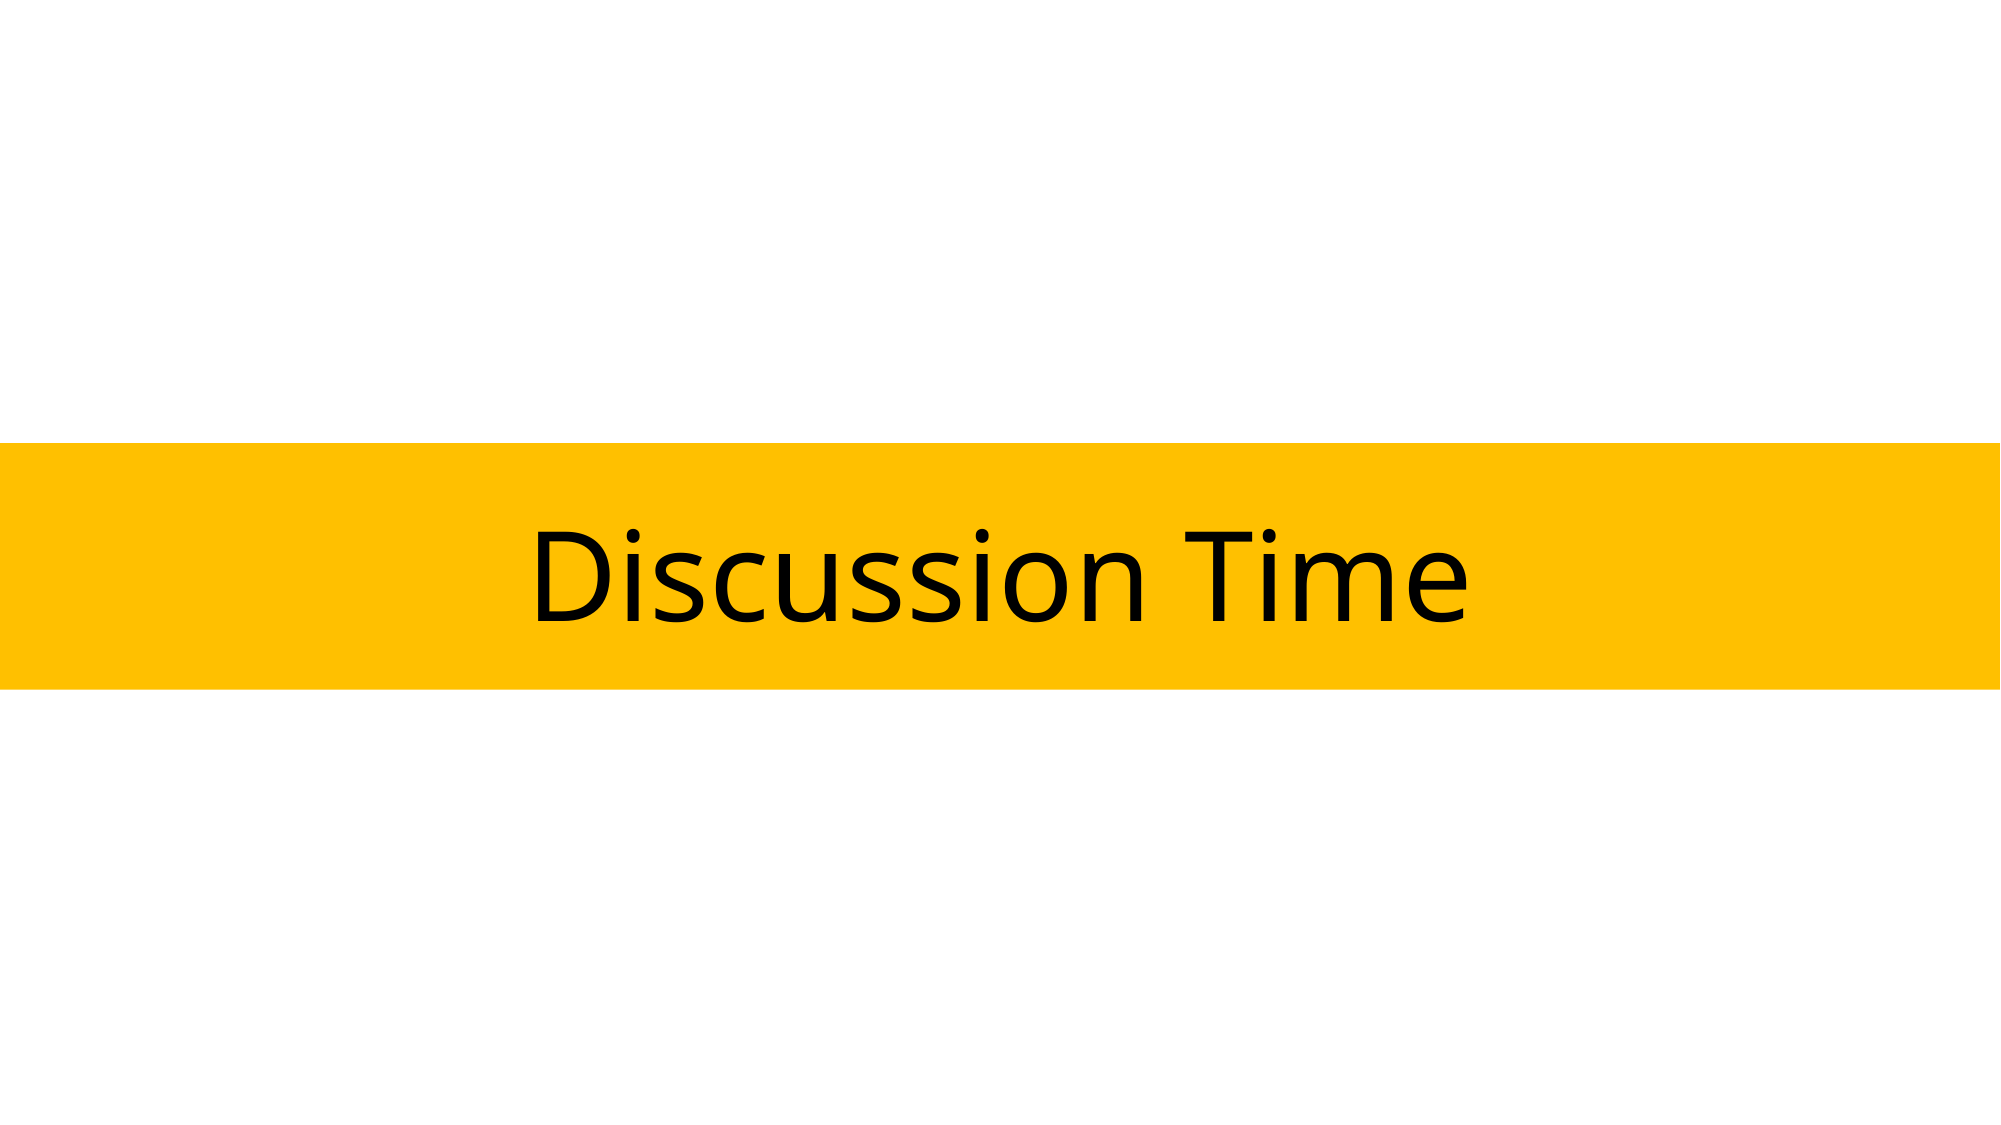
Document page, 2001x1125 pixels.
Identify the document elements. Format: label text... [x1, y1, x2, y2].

title Discussion Time [137, 472, 1863, 690]
text_box [0, 442, 2000, 691]
